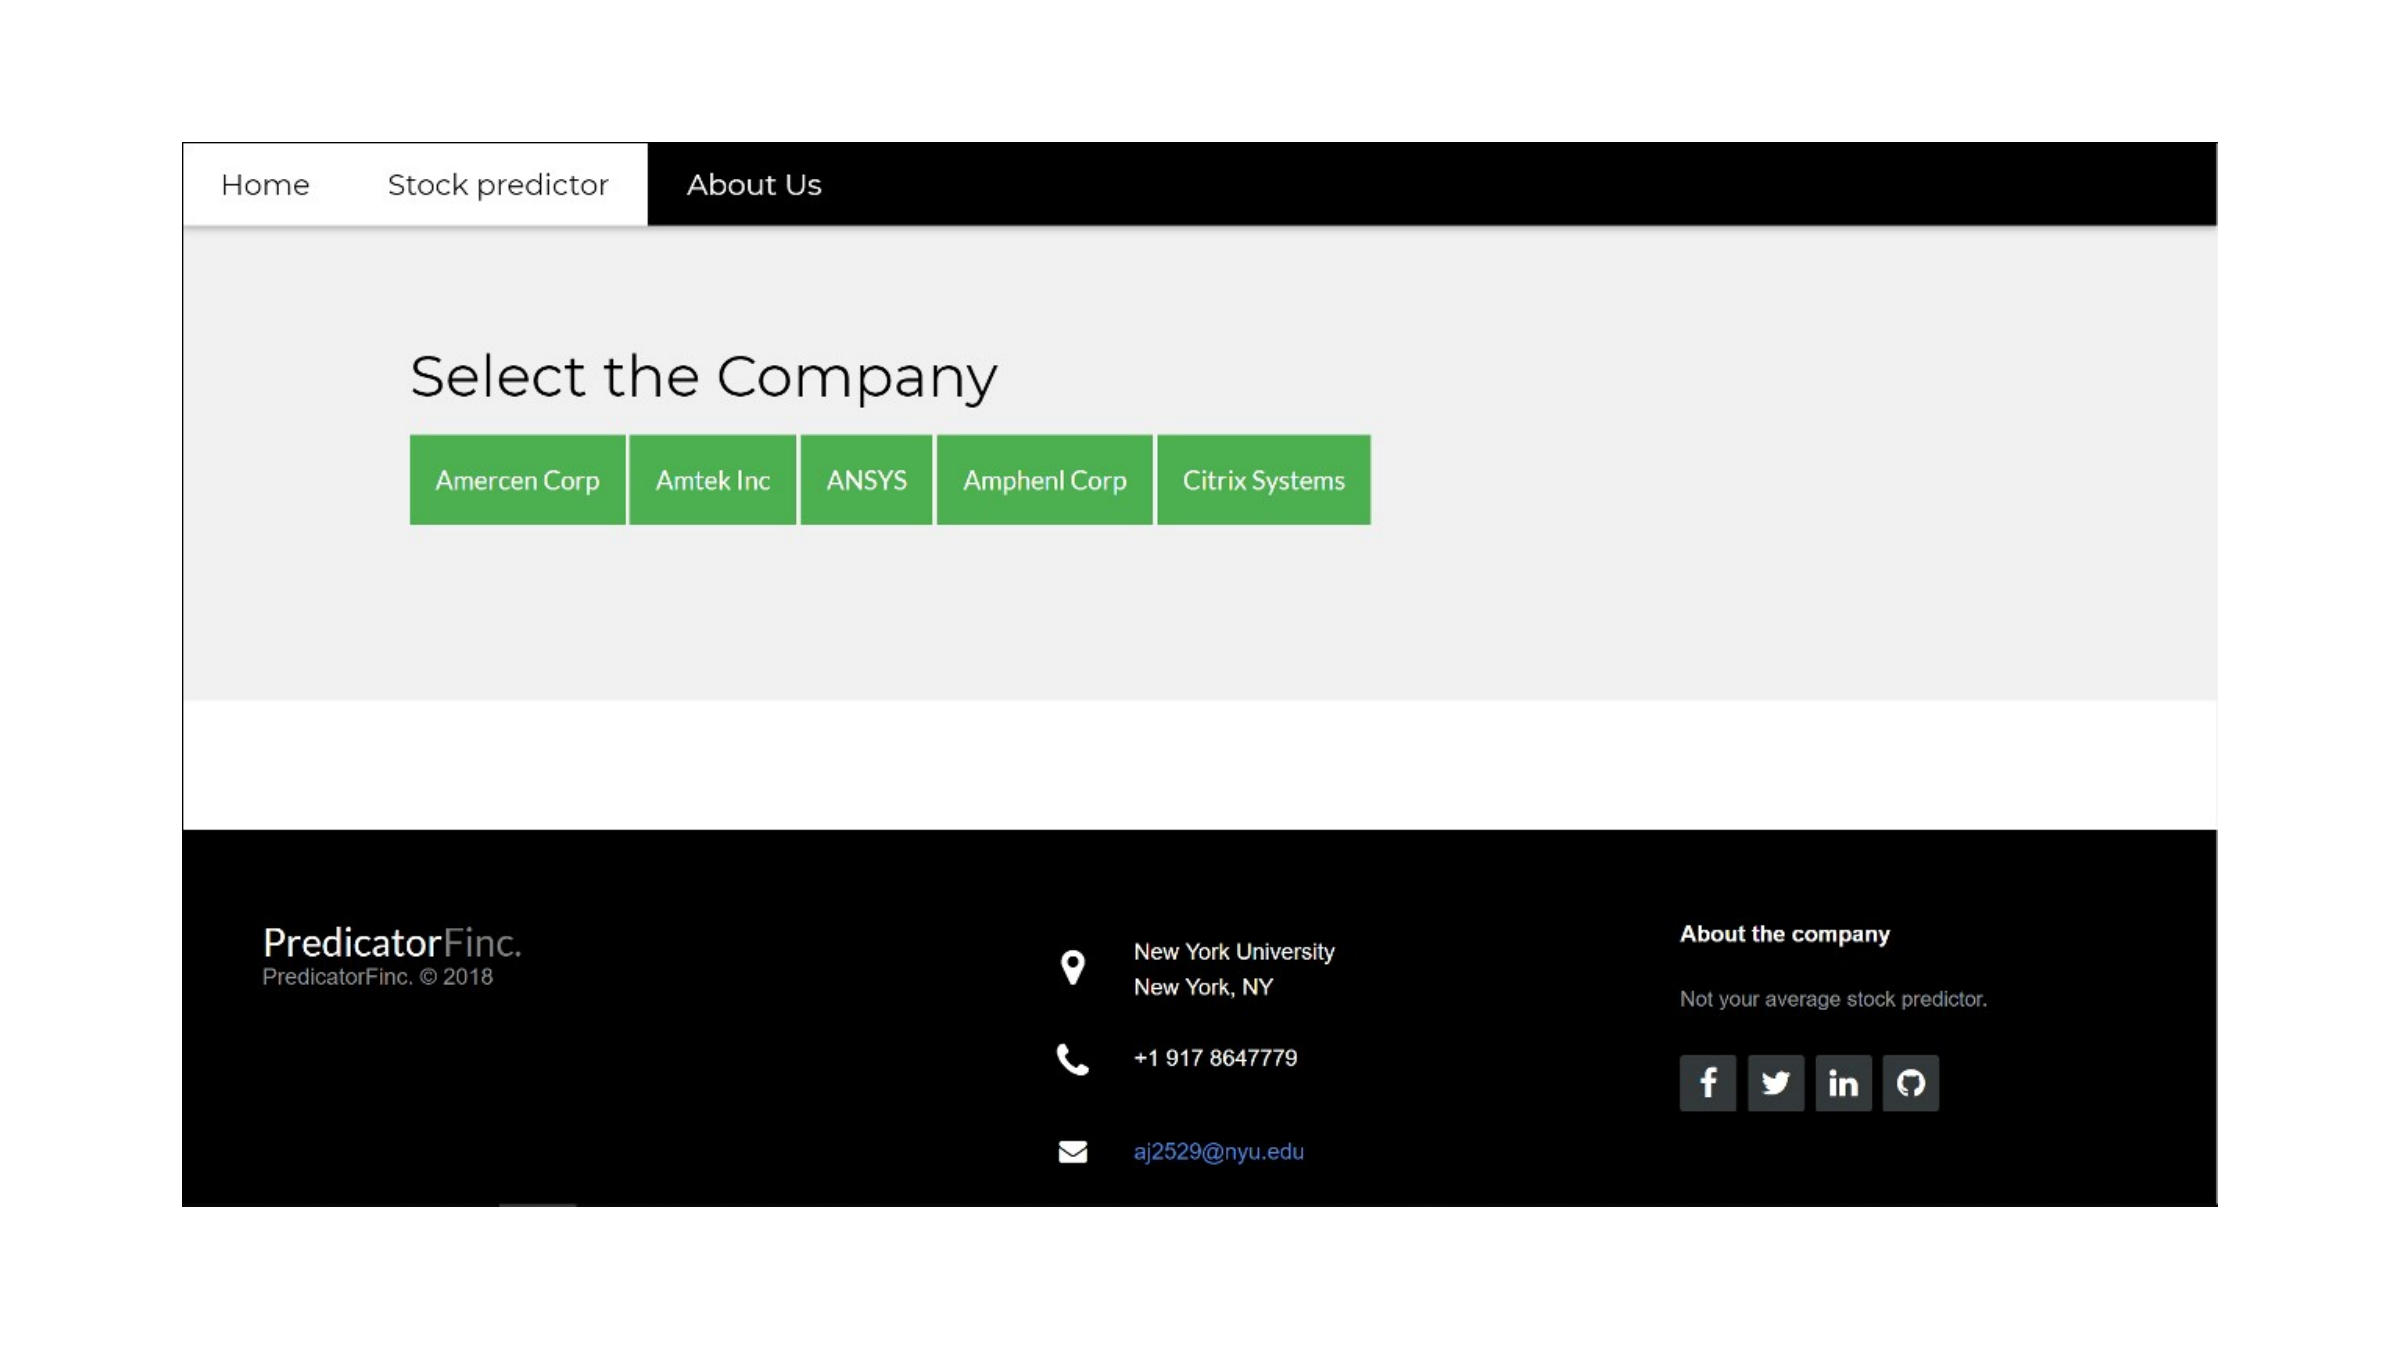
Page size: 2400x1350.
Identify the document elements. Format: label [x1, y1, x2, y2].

picture [182, 142, 2218, 1207]
